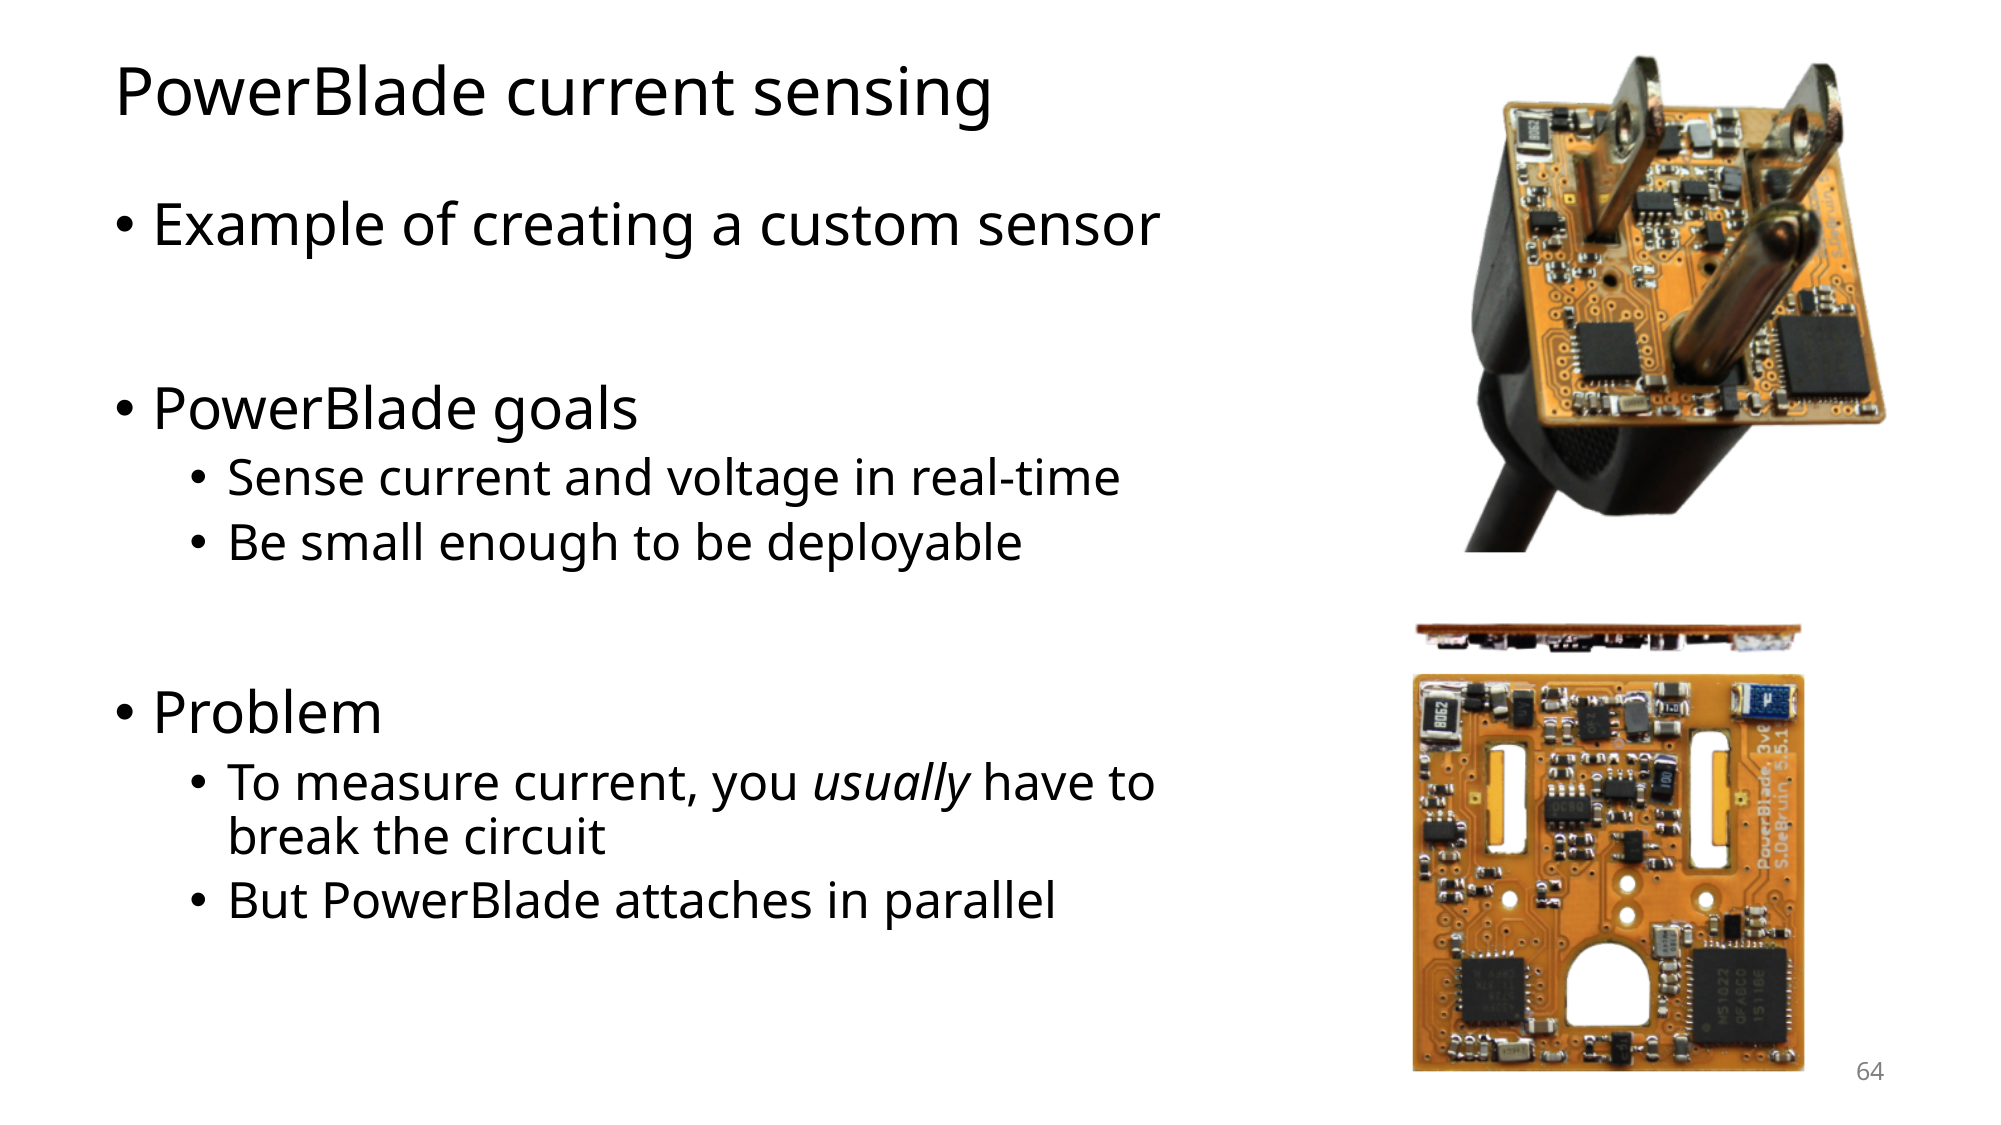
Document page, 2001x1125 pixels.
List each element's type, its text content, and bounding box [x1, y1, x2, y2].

picture [1394, 578, 1855, 1079]
picture [1439, 46, 1900, 571]
slide_number 64 [1749, 1042, 1900, 1103]
title PowerBlade current sensing [99, 37, 1900, 150]
list Example of creating a custom sensor PowerBlade goals Sense current and voltage in real-time Be small enough to be deployable Problem To measure current, you usually have to break the circuit But PowerBlade attaches in parallel [99, 187, 1310, 1013]
